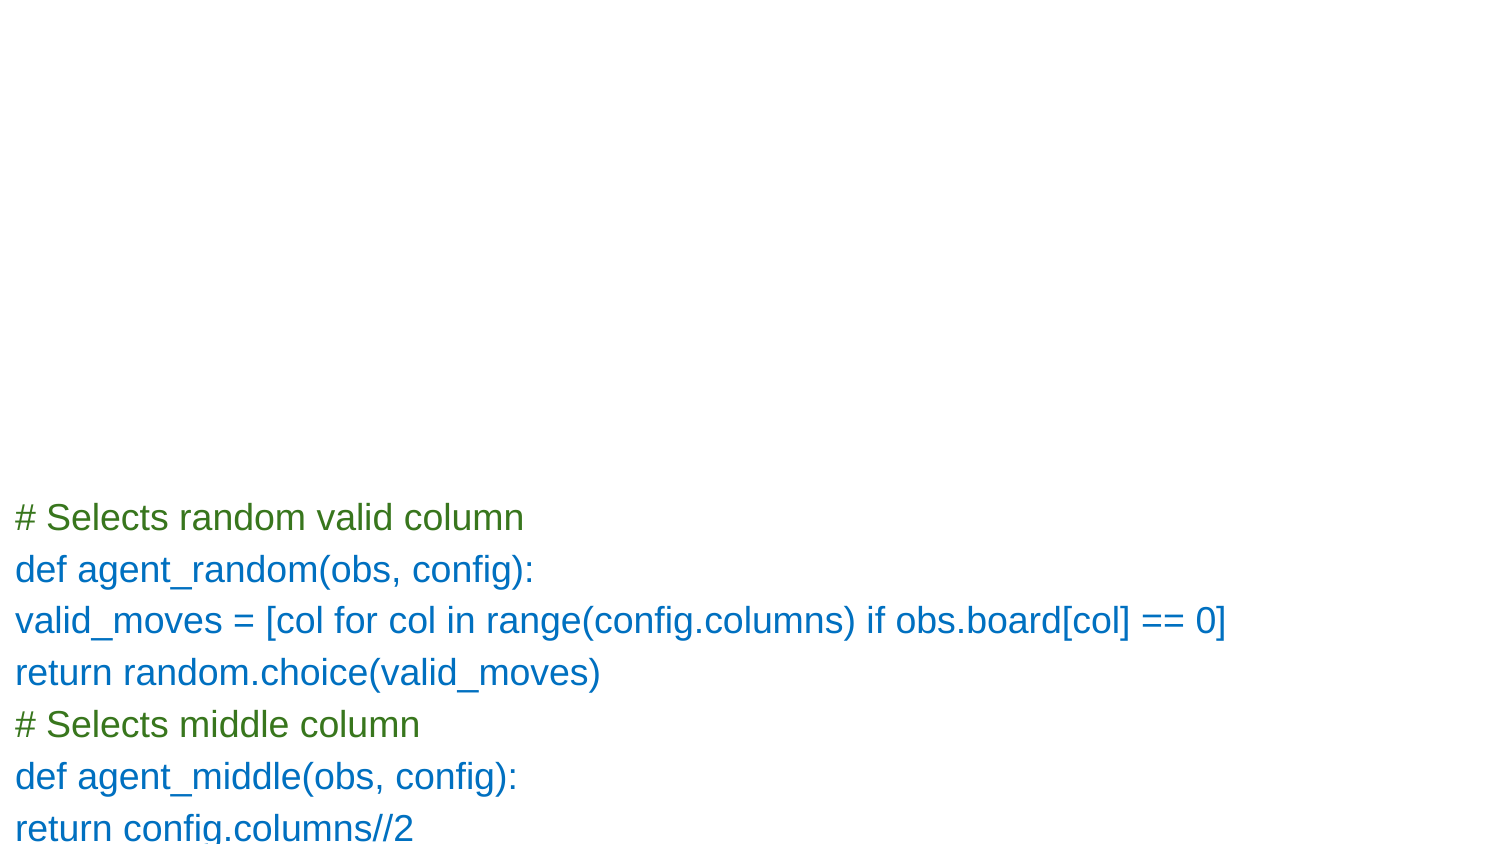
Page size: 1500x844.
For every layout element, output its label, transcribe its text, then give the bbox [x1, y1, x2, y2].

text_box Defining Agents In connect 4 , agent is a function which decide the column in which the next disc will be dropped and it makes decision on the current state of the game. Two key parameter passed to the agent : obs and config obs contain two pieces information : 1> obs.board & 2>obs.mark config contains three pieces of information: 1>config.column & 2>config.rows 3>config.inarow # Selects random valid column def agent_random(obs, config): valid_moves = [col for col in range(config.columns) if obs.board[col] == 0] return random.choice(valid_moves) # Selects middle column def agent_middle(obs, config): return config.columns//2 [0, 0, 1461, 844]
